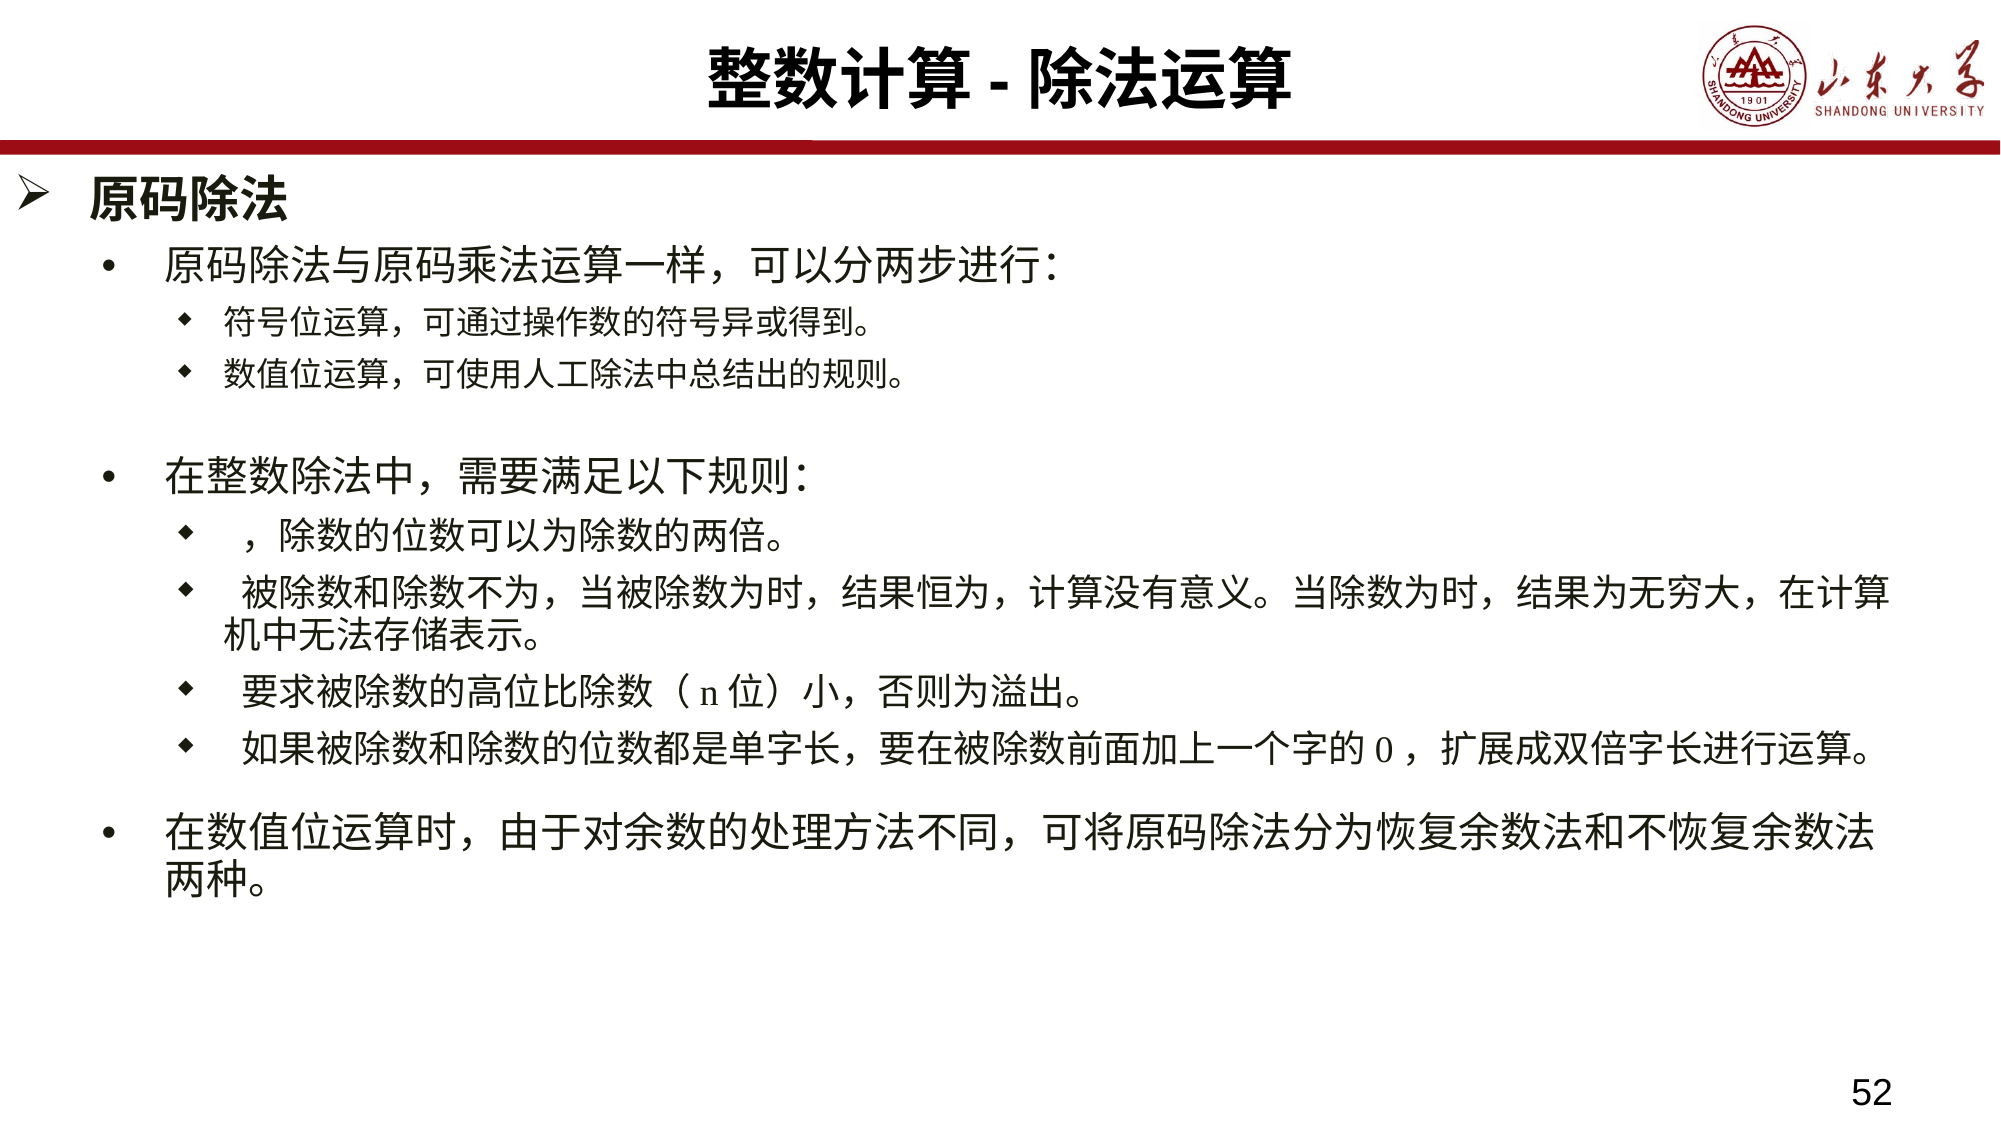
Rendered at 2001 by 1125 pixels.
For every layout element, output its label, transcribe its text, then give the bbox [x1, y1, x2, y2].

slide_number 52 [1836, 1060, 2000, 1125]
picture [1698, 21, 1810, 39]
text_box 在数值位运算时，由于对余数的处理方法不同，可将原码除法分为恢复余数法和不恢复余数法两种。 [0, 738, 1928, 933]
title 整数计算-除法运算 [0, 39, 2000, 152]
text_box [664, 504, 2000, 580]
list 原码除法 原码除法与原码乘法运算一样，可以分两步进行： 符号位运算，可通过操作数的符号异或得到。 数值位运算，可使用人工除法中总结出的规则。 [0, 164, 1928, 226]
